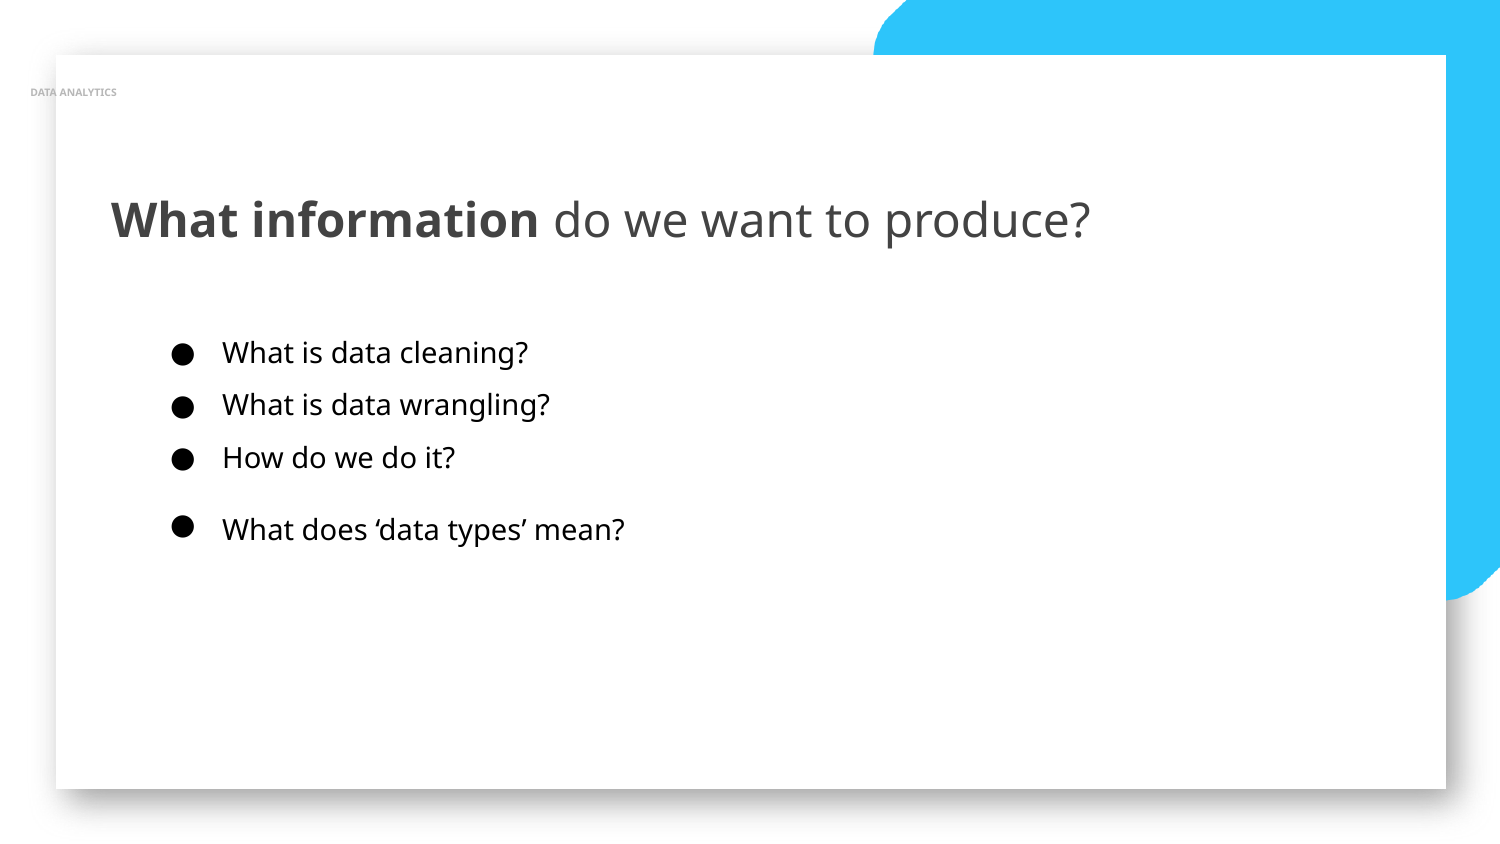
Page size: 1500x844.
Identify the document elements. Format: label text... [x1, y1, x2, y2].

text_box What is data cleaning? What is data wrangling? How do we do it? What does ‘data types’ mean? [132, 301, 841, 736]
text_box DATA ANALYTICS [15, 71, 230, 108]
picture [0, 0, 1500, 844]
text_box What information do we want to produce? [96, 174, 1195, 291]
